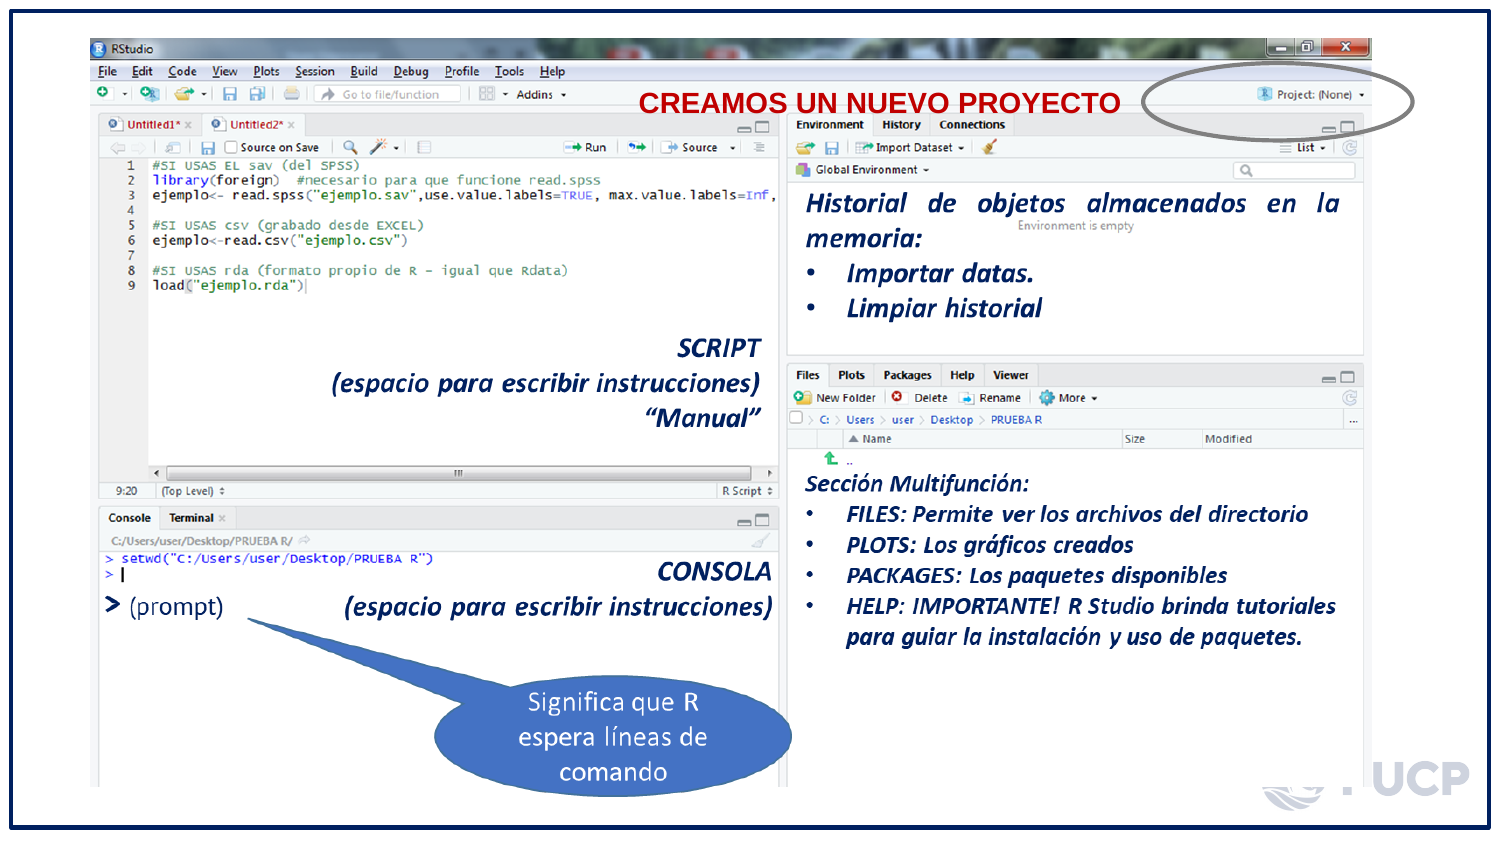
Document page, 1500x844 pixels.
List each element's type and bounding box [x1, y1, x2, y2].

text_box [9, 9, 1491, 830]
text_box [1397, 81, 1415, 123]
picture [83, 37, 1500, 844]
